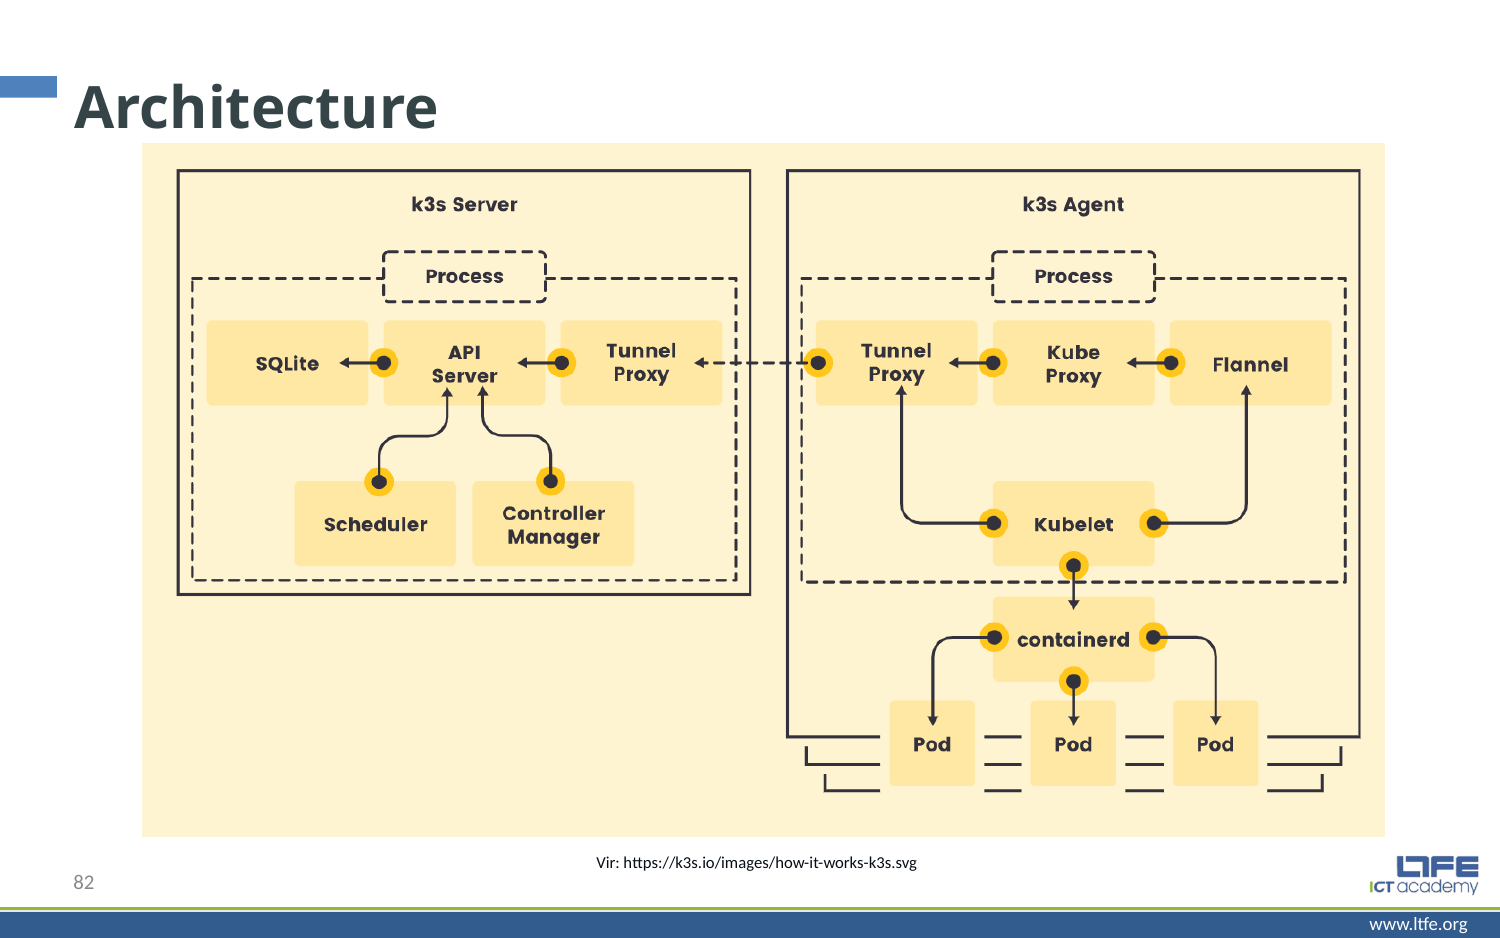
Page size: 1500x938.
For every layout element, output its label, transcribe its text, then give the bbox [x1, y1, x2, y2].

picture [0, 0, 1500, 938]
text_box Vir: https://k3s.io/images/how-it-works-k3s.svg [581, 846, 1074, 882]
title Architecture [59, 75, 1410, 179]
slide_number 82 [58, 856, 199, 907]
